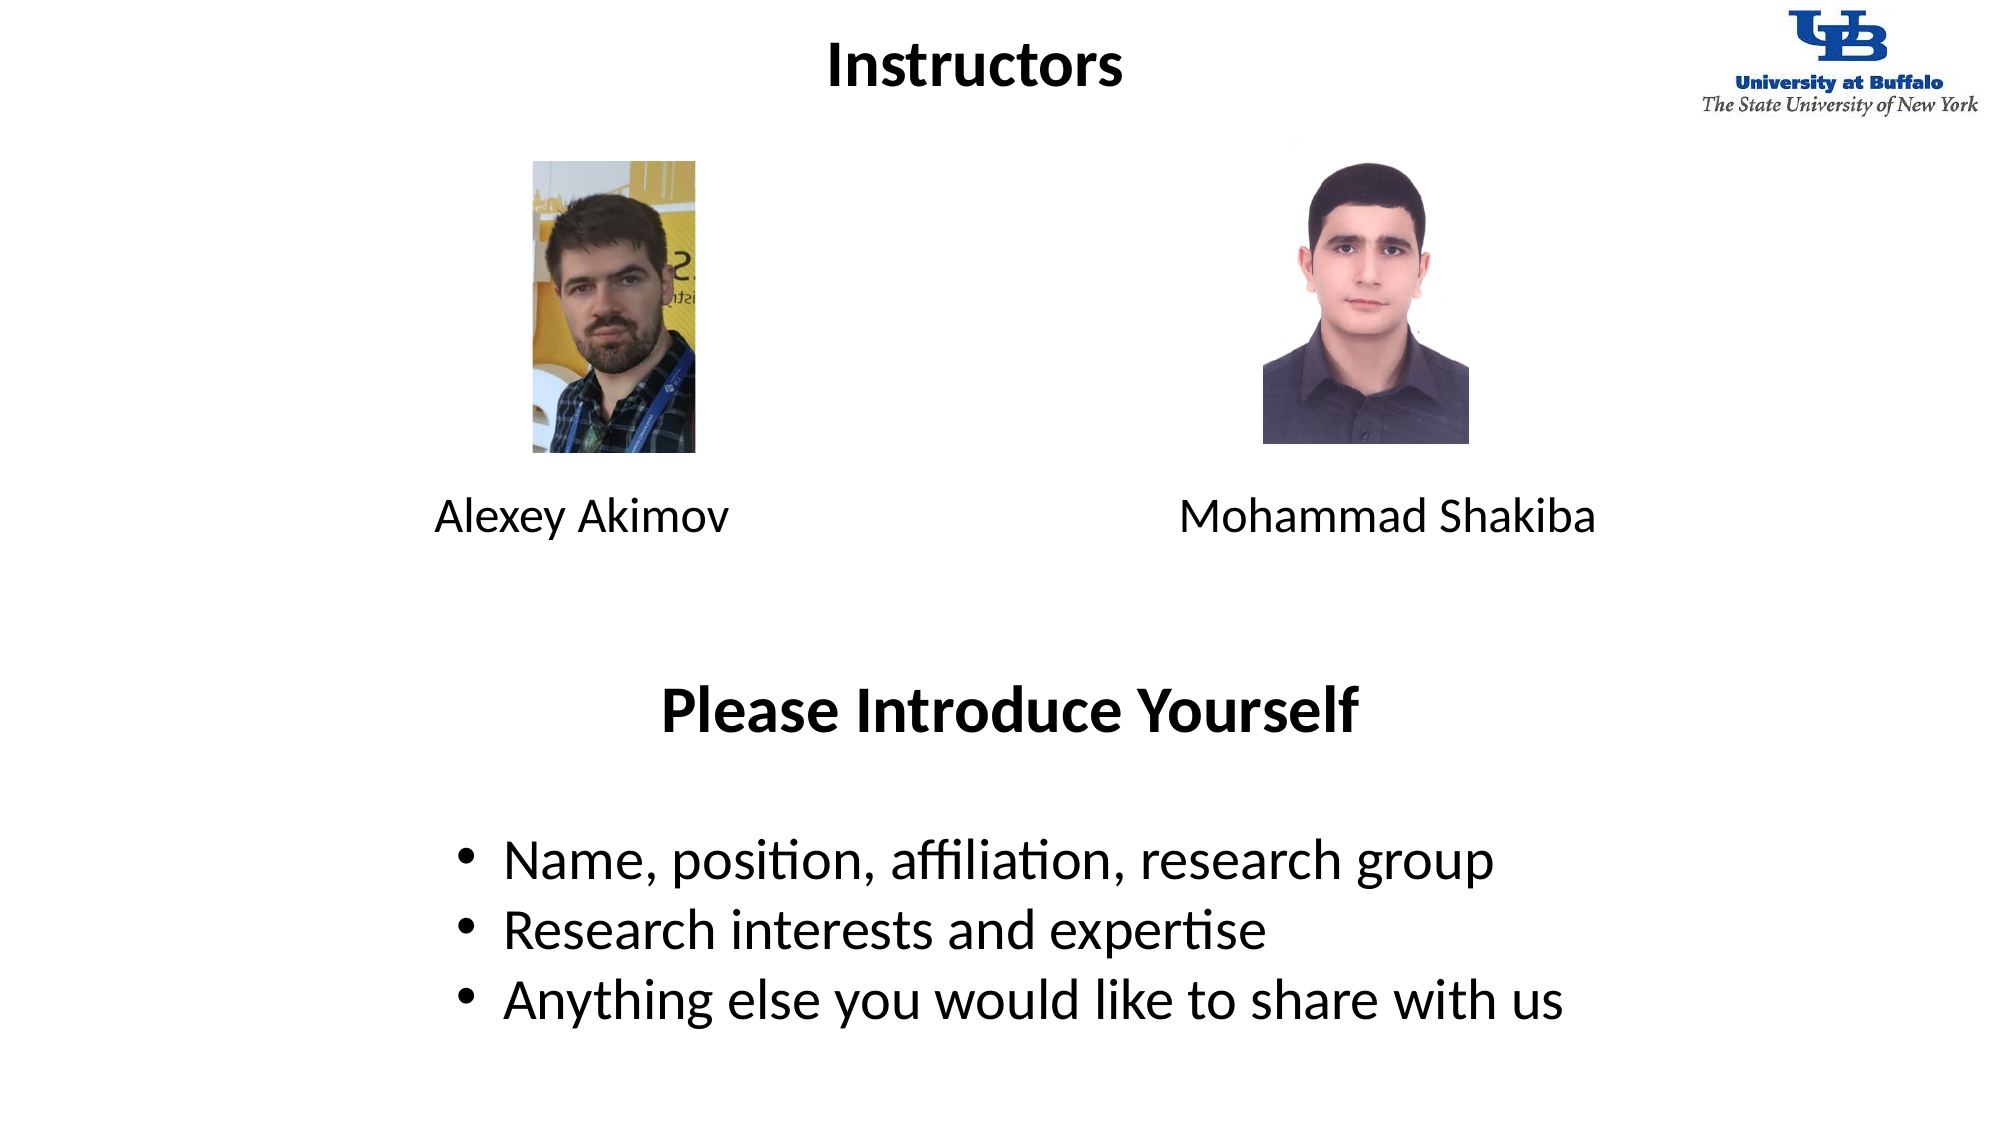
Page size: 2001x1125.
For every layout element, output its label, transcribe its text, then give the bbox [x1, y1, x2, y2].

text_box Instructors [337, 12, 1614, 108]
picture [532, 161, 696, 453]
text_box Please Introduce Yourself [372, 658, 1650, 754]
text_box Mohammad Shakiba [1163, 474, 1612, 550]
picture [1674, 0, 2000, 130]
picture [1263, 139, 1469, 444]
text_box Name, position, affiliation, research group Research interests and expertise Anything else you would like to share with us [441, 813, 1581, 1039]
text_box Alexey Akimov [419, 474, 745, 550]
